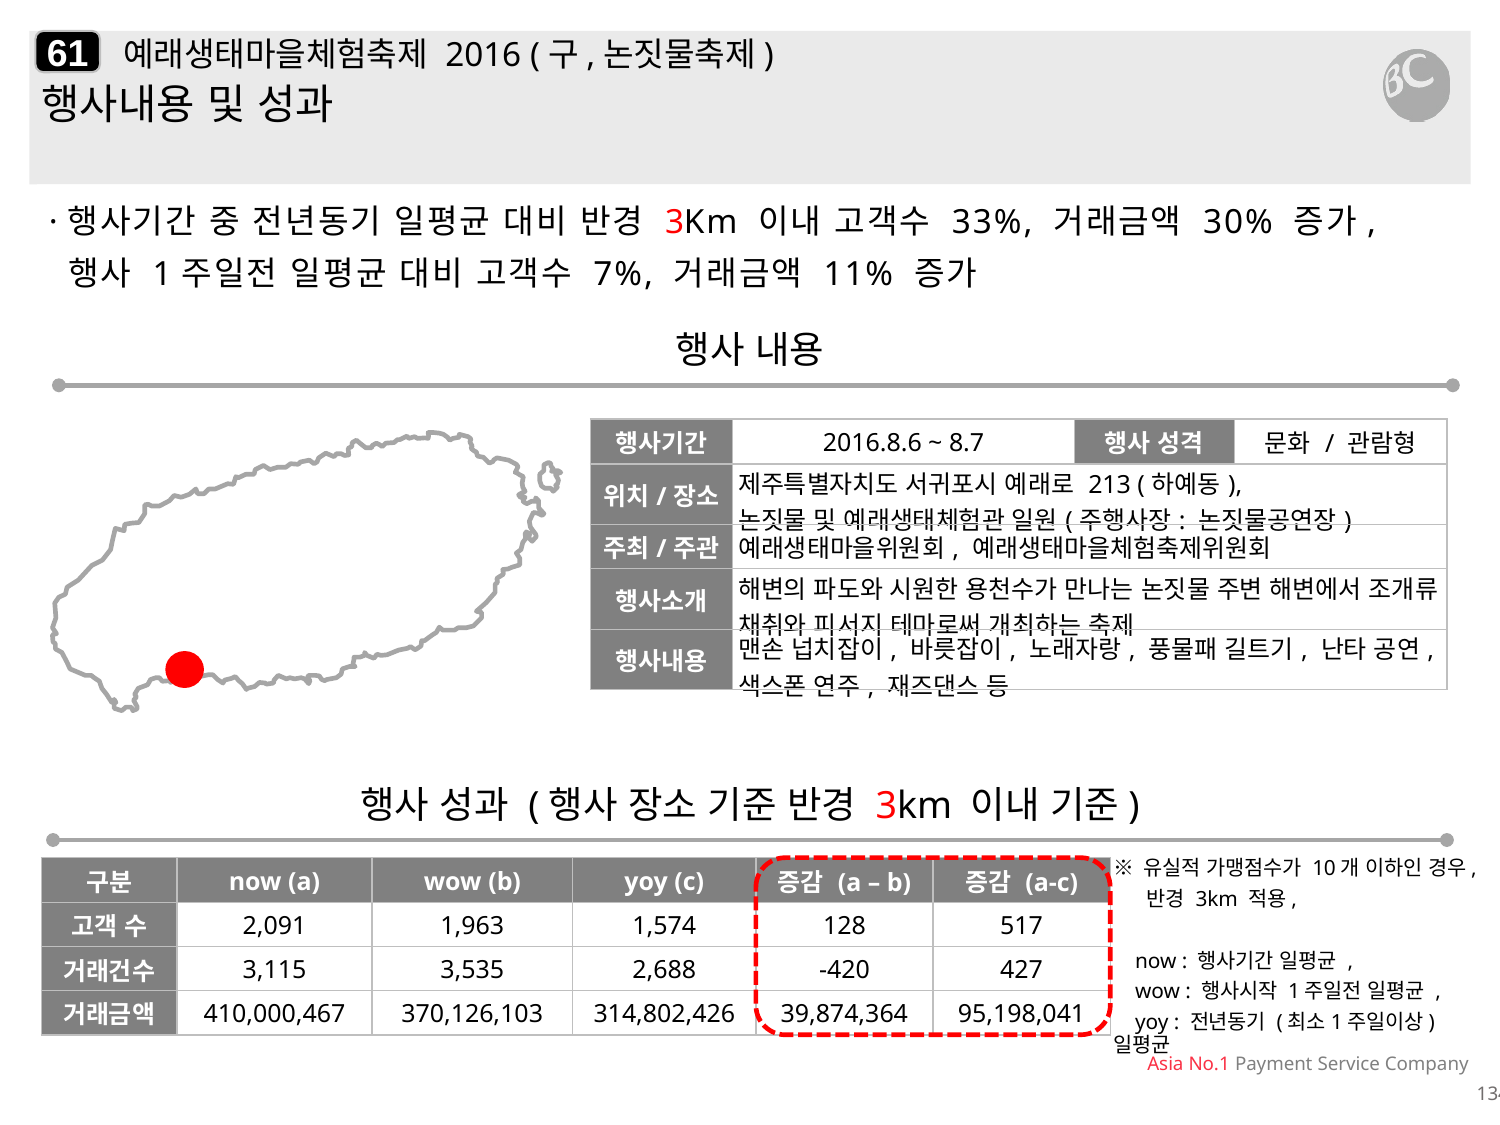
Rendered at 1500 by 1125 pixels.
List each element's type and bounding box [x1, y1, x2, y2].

table_cell [733, 569, 1446, 629]
table_header [573, 858, 755, 902]
table_cell [1093, 1017, 1110, 1034]
table_cell [42, 903, 176, 946]
text_box [52, 432, 562, 711]
table_cell [42, 991, 176, 1034]
picture [1383, 49, 1450, 122]
table_header [42, 858, 176, 902]
table_cell [757, 1019, 773, 1034]
text_box [47, 786, 1453, 827]
table_header [1235, 420, 1446, 463]
table_cell [733, 525, 1446, 568]
text_box [755, 856, 1112, 1036]
table_cell [591, 465, 732, 524]
table_header [733, 420, 1074, 463]
table_header [178, 858, 371, 902]
table_cell [591, 569, 732, 629]
table_header [373, 858, 572, 902]
table_header [1075, 420, 1234, 463]
table_header [591, 420, 732, 463]
text_box [1113, 857, 1500, 1057]
text_box [53, 331, 1447, 372]
table_cell [178, 903, 371, 946]
table_cell [178, 947, 371, 990]
table_cell [178, 991, 371, 1034]
table_cell [42, 947, 176, 990]
table_cell [573, 903, 755, 946]
list [41, 83, 1376, 131]
table_cell [591, 630, 732, 689]
table_cell [373, 947, 572, 990]
table_cell [733, 630, 1446, 689]
table_cell [733, 465, 1446, 524]
table_cell [591, 525, 732, 568]
text_box [36, 184, 1471, 303]
text_box [33, 28, 103, 75]
table_cell [373, 991, 572, 1034]
table_cell [573, 991, 755, 1034]
title [41, 33, 1376, 79]
table_header [757, 858, 774, 874]
table_cell [573, 947, 755, 990]
table_cell [373, 903, 572, 946]
table_header [1092, 858, 1110, 876]
